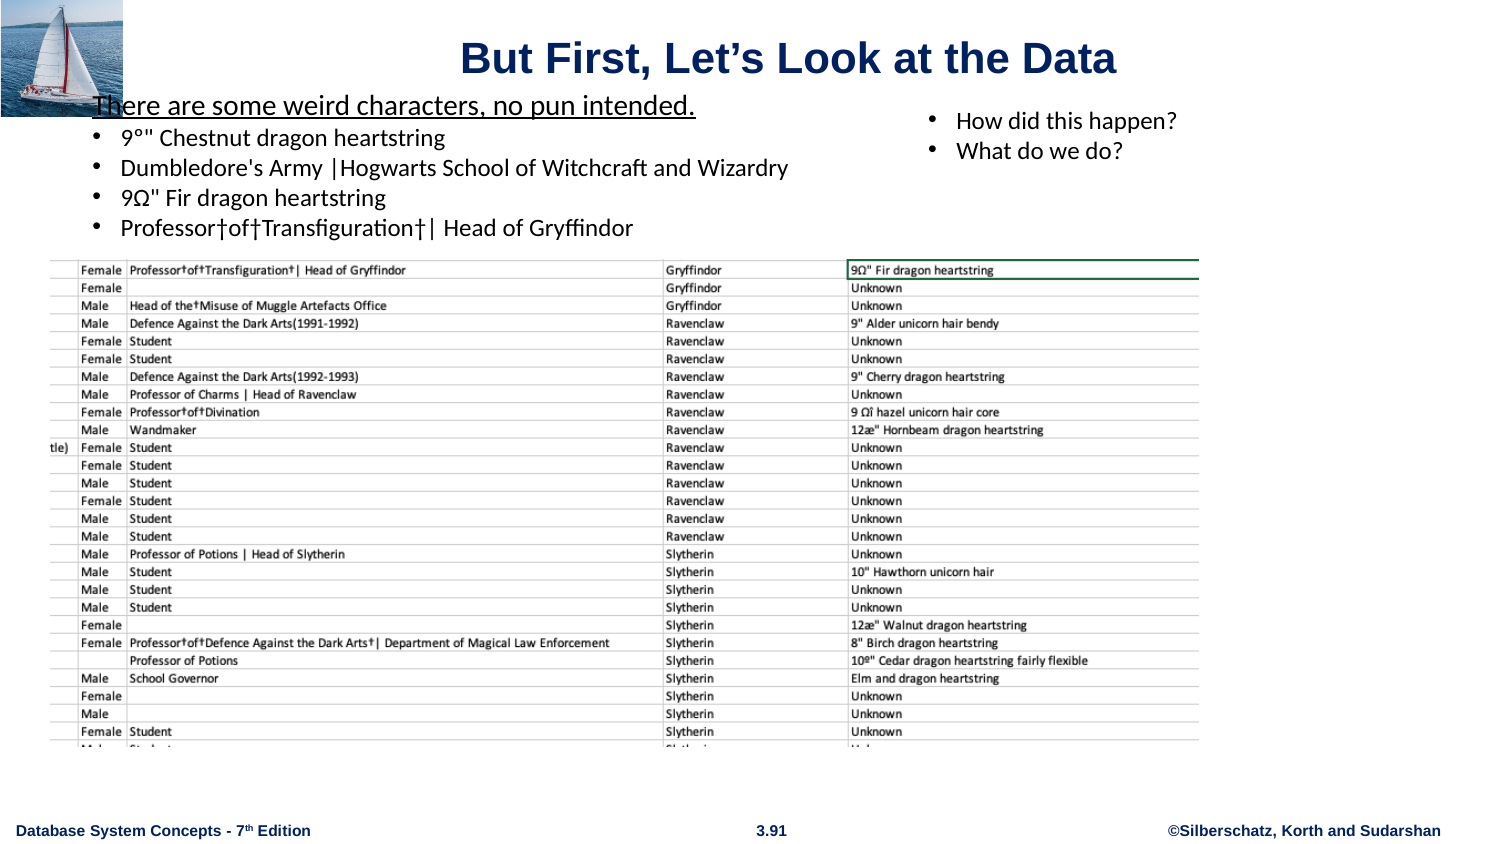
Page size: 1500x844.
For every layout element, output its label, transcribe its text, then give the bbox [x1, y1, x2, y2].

picture [0, 0, 123, 117]
title But First, Let’s Look at the Data [125, 14, 1452, 90]
text_box How did this happen? What do we do? [913, 96, 1194, 172]
text_box There are some weird characters, no pun intended. 9º" Chestnut dragon heartstring Dumbledore's Army |Hogwarts School of Witchcraft and Wizardry 9Ω" Fir dragon heartstring Professor†of†Transfiguration†| Head of Gryffindor [77, 78, 805, 257]
picture [49, 259, 1200, 748]
